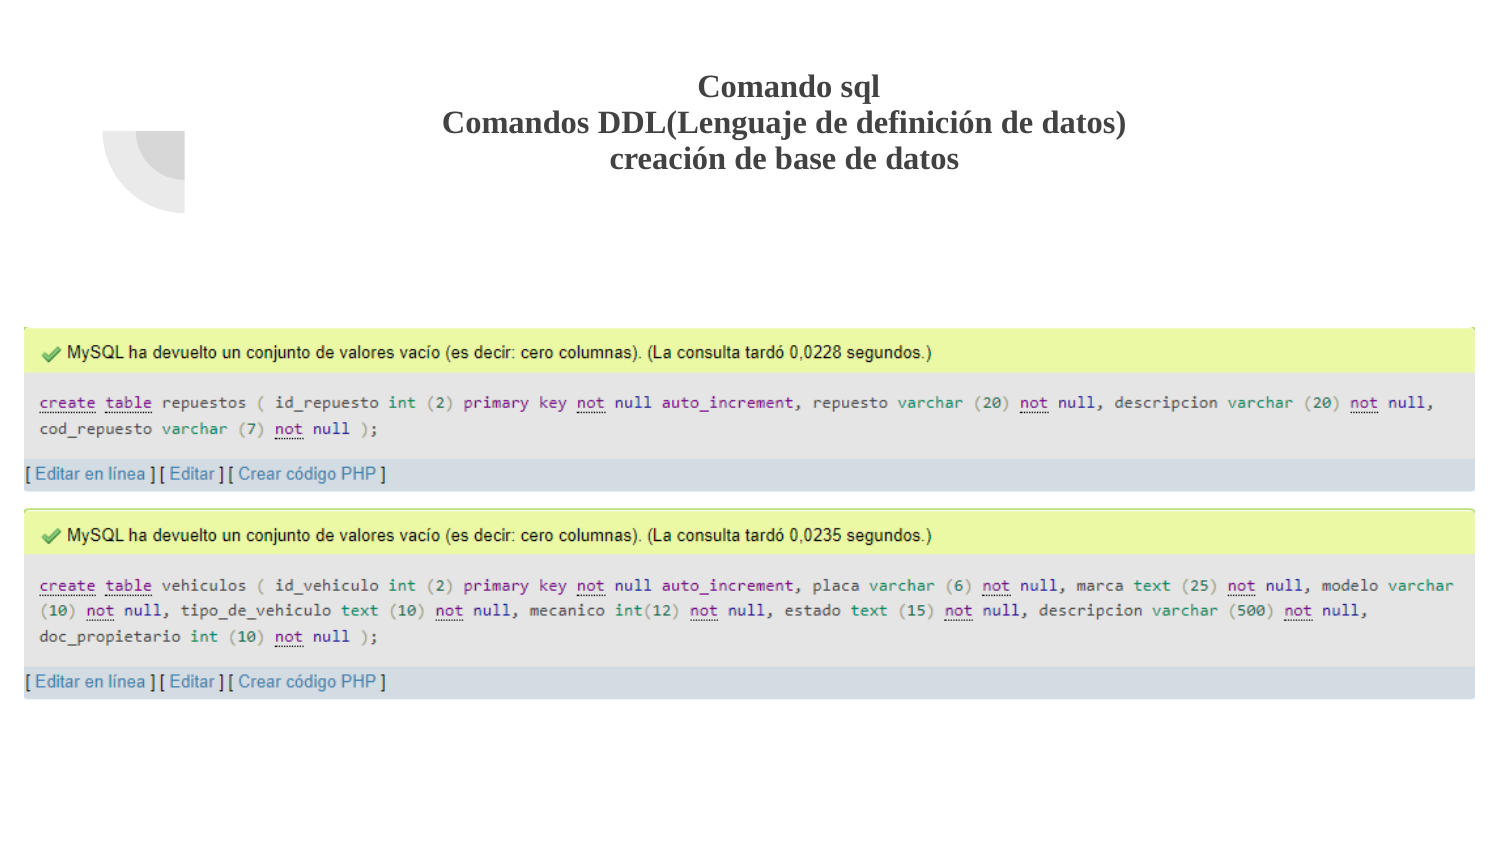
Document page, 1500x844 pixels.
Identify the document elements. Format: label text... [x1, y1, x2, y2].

title Comando sql Comandos DDL(Lenguaje de definición de datos) creación de base de datos [208, 53, 1362, 319]
picture [24, 326, 1476, 703]
